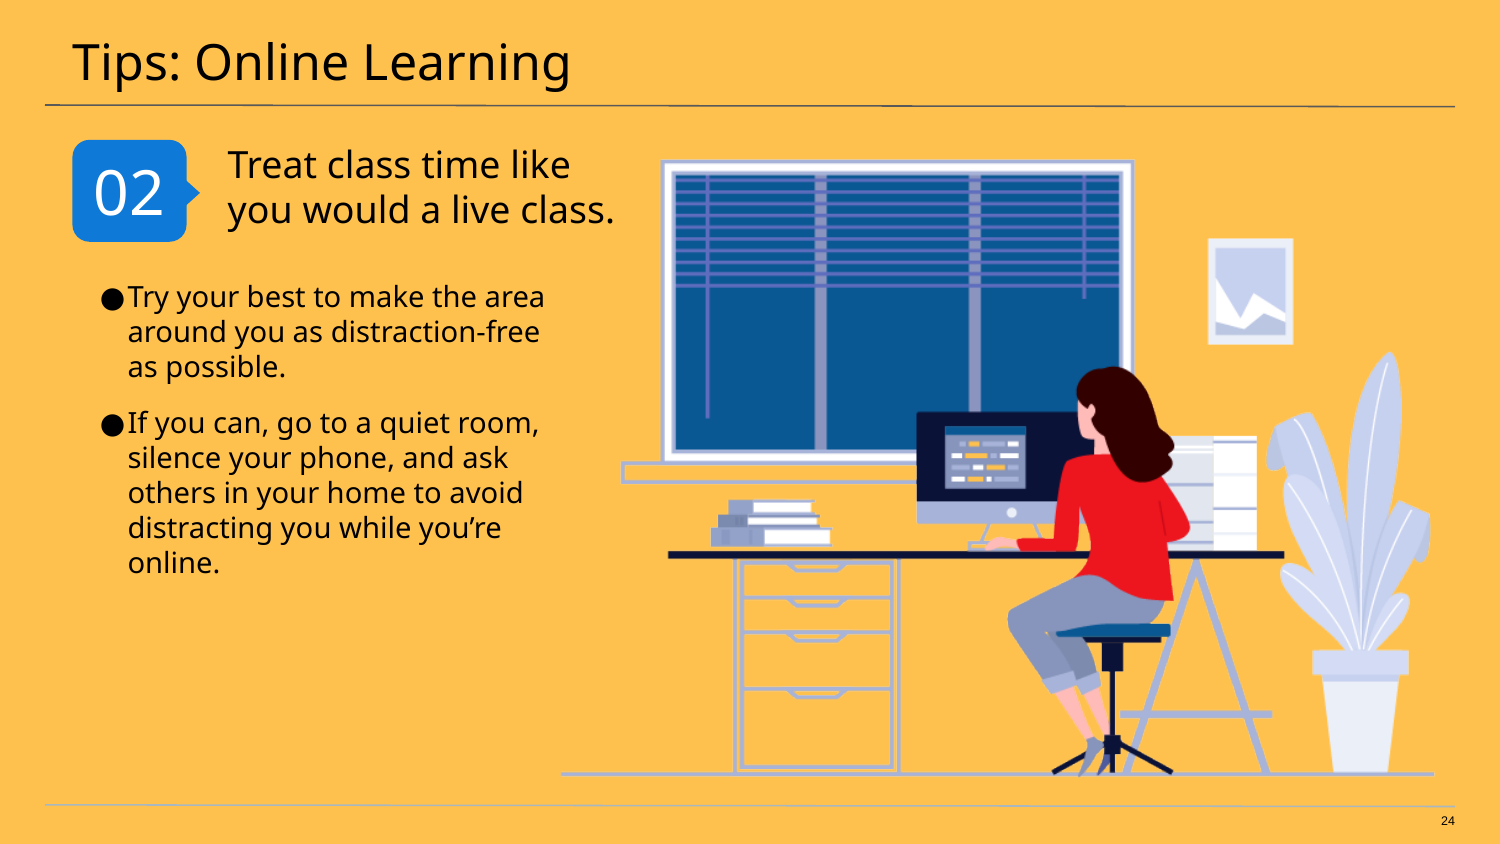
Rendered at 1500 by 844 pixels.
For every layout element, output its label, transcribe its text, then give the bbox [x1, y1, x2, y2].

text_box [72, 139, 201, 242]
subtitle Treat class time like you would a live class. [227, 123, 486, 248]
picture [491, 30, 1500, 831]
list Try your best to make the area around you as distraction-free as possible. If you can, go to a quiet room, silence your phone, and ask others in your home to avoid distracting you while you’re online. [0, 263, 486, 699]
title Tips: Online Learning [0, 0, 1500, 88]
